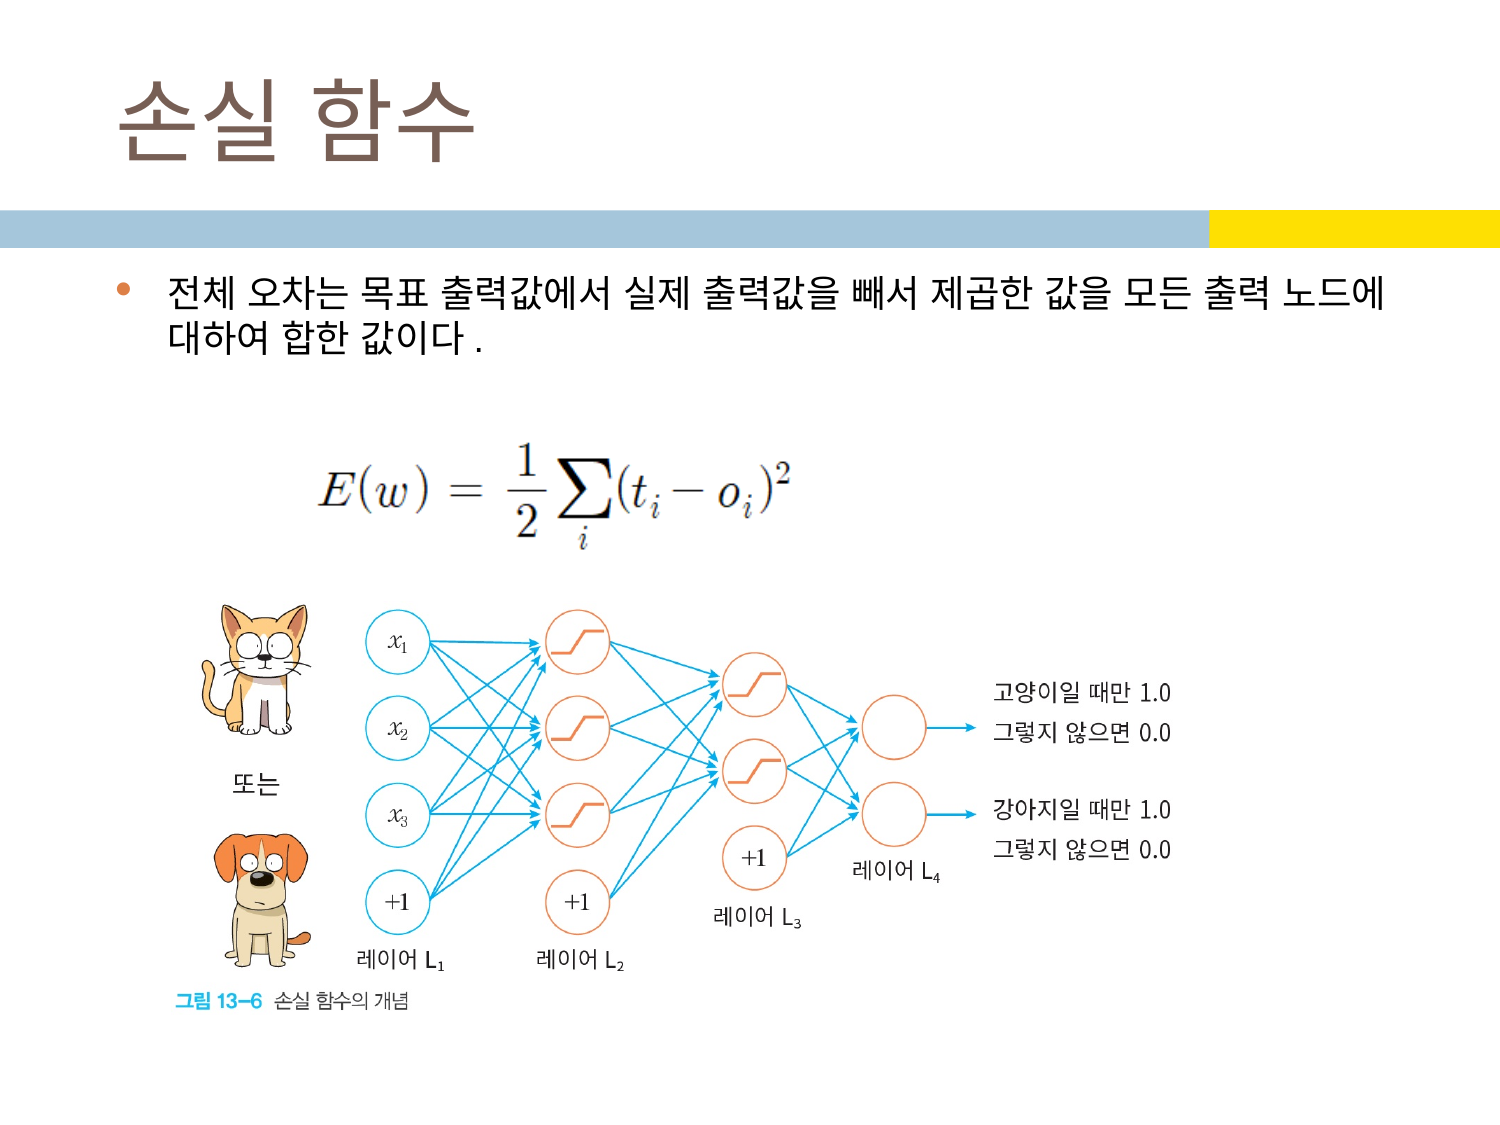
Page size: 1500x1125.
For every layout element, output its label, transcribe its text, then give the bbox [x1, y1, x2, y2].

list 전체 오차는 목표 출력값에서 실제 출력값을 빼서 제곱한 값을 모든 출력 노드에 대하여 합한 값이다. [100, 262, 1438, 1000]
picture [170, 601, 1174, 1016]
picture [265, 417, 946, 567]
title 손실 함수 [100, 37, 1438, 200]
